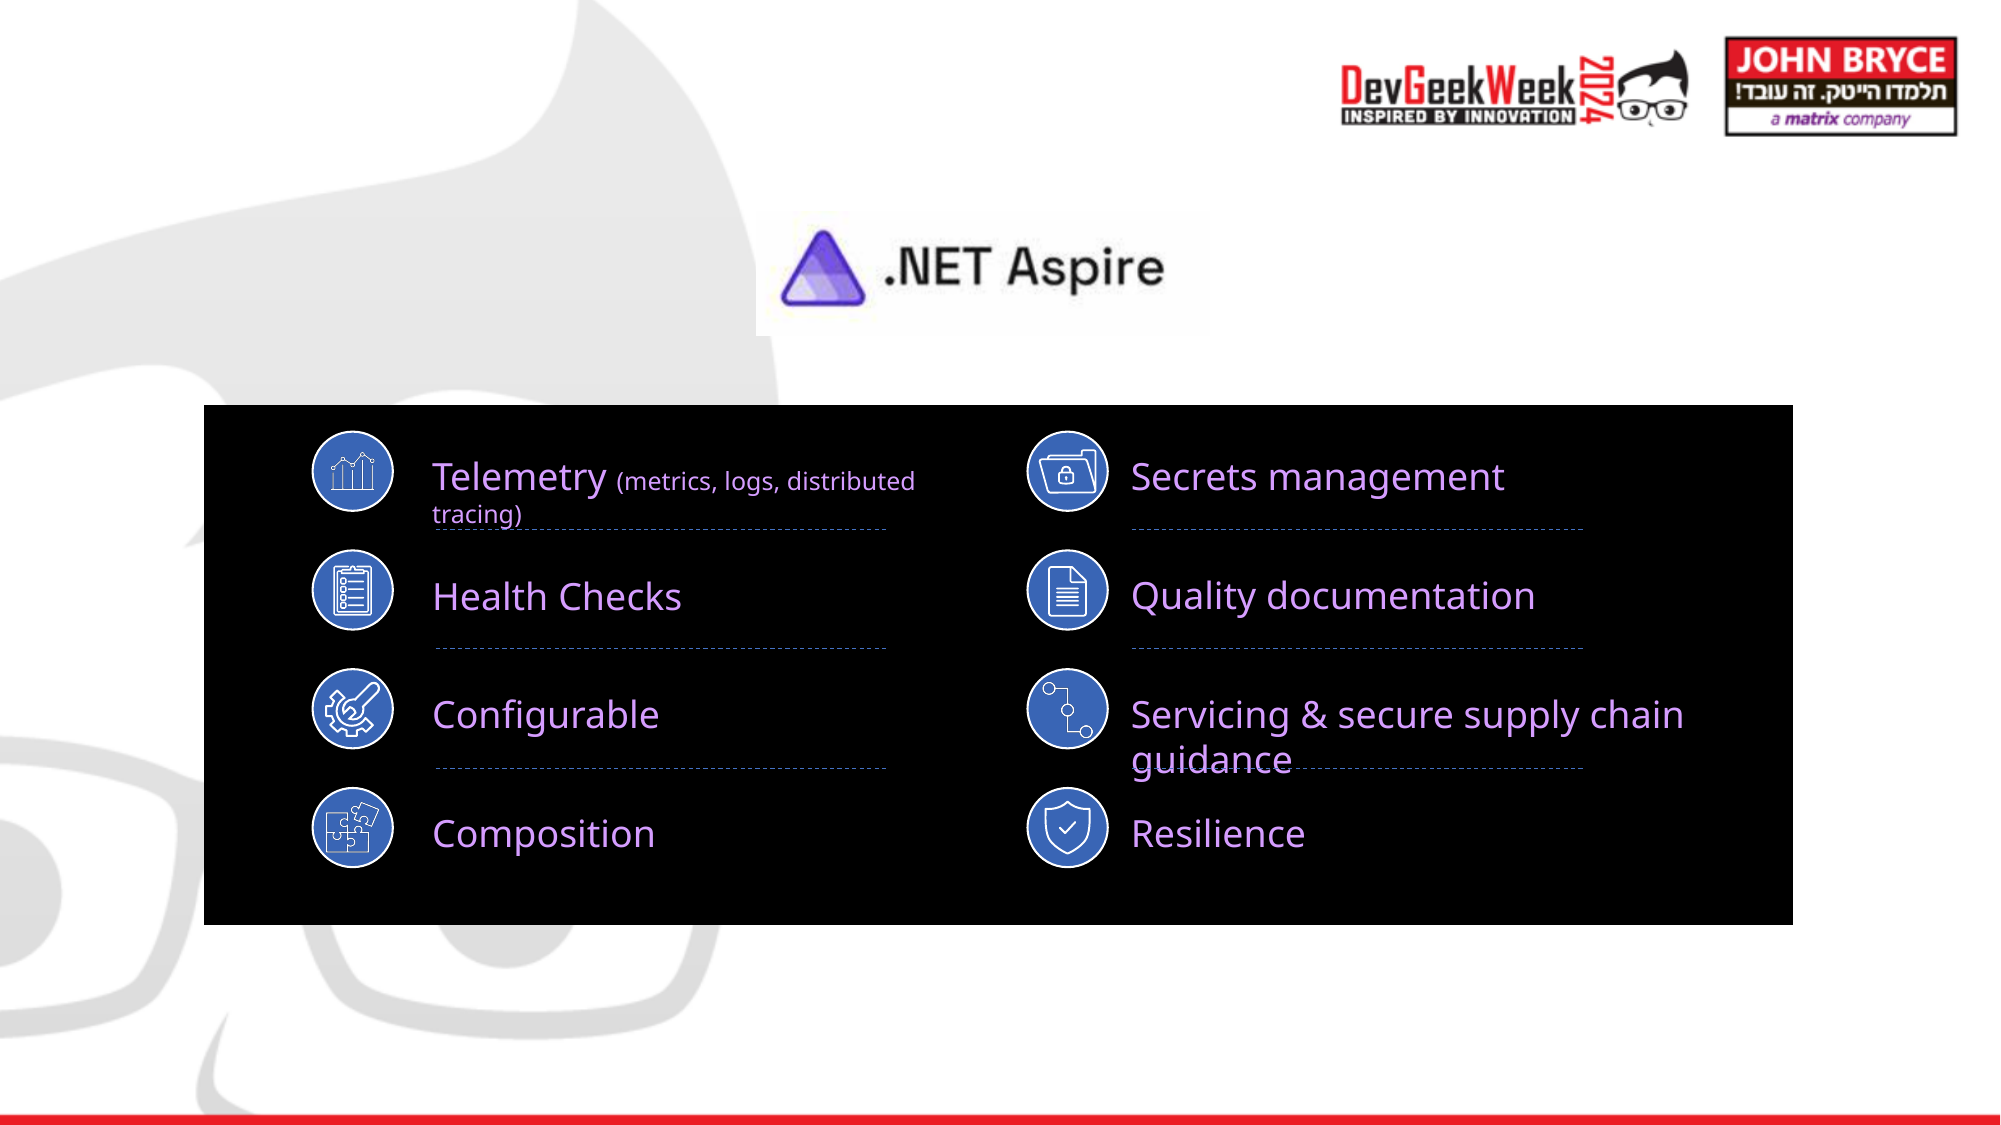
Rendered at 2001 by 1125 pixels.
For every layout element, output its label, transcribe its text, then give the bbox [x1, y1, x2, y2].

text_box [325, 681, 381, 737]
text_box [329, 861, 377, 869]
picture [0, 0, 2001, 1125]
text_box [1026, 786, 1109, 869]
text_box [311, 430, 394, 512]
text_box Secrets management [1116, 445, 1742, 506]
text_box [1038, 449, 1097, 494]
text_box Health Checks [417, 565, 983, 625]
text_box [1026, 549, 1109, 631]
text_box [1044, 800, 1091, 855]
text_box Configurable [417, 684, 983, 744]
text_box [1048, 566, 1087, 617]
text_box Quality documentation [1116, 564, 1742, 625]
text_box Telemetry (metrics, logs, distributed tracing) [417, 445, 983, 536]
text_box [329, 786, 376, 794]
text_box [333, 565, 372, 616]
text_box [311, 805, 318, 850]
text_box [311, 668, 394, 750]
text_box [204, 405, 1793, 925]
text_box Resilience [1116, 802, 1742, 863]
text_box [387, 805, 394, 850]
text_box [1026, 430, 1109, 512]
text_box Servicing & secure supply chain guidance [1116, 683, 1742, 789]
text_box [311, 549, 394, 631]
text_box Composition [417, 803, 983, 863]
